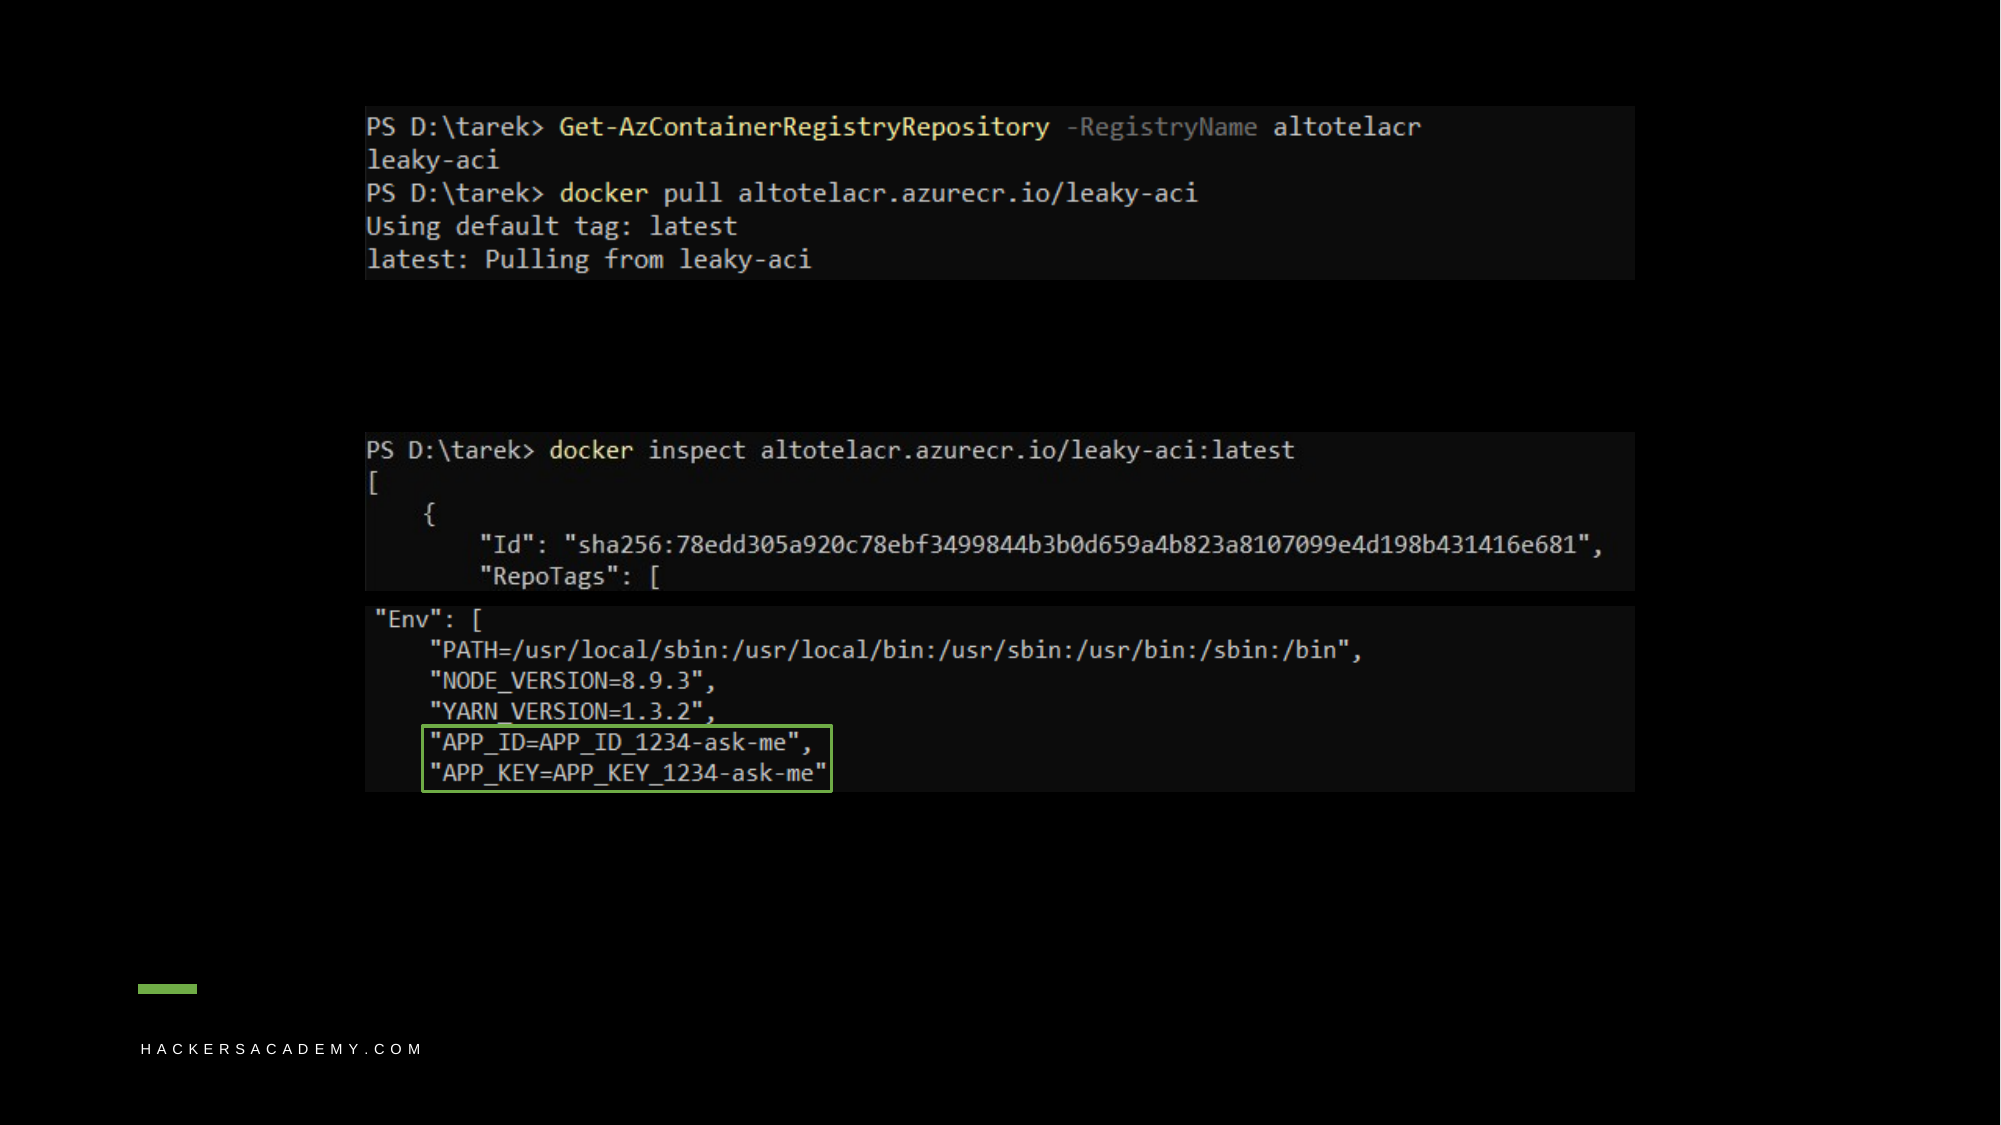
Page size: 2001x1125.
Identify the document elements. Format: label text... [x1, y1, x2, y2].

picture [365, 106, 1635, 280]
picture [365, 432, 1635, 591]
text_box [365, 606, 1635, 794]
footer H A C K E R S A C A D E M Y . C O M [138, 1039, 426, 1125]
